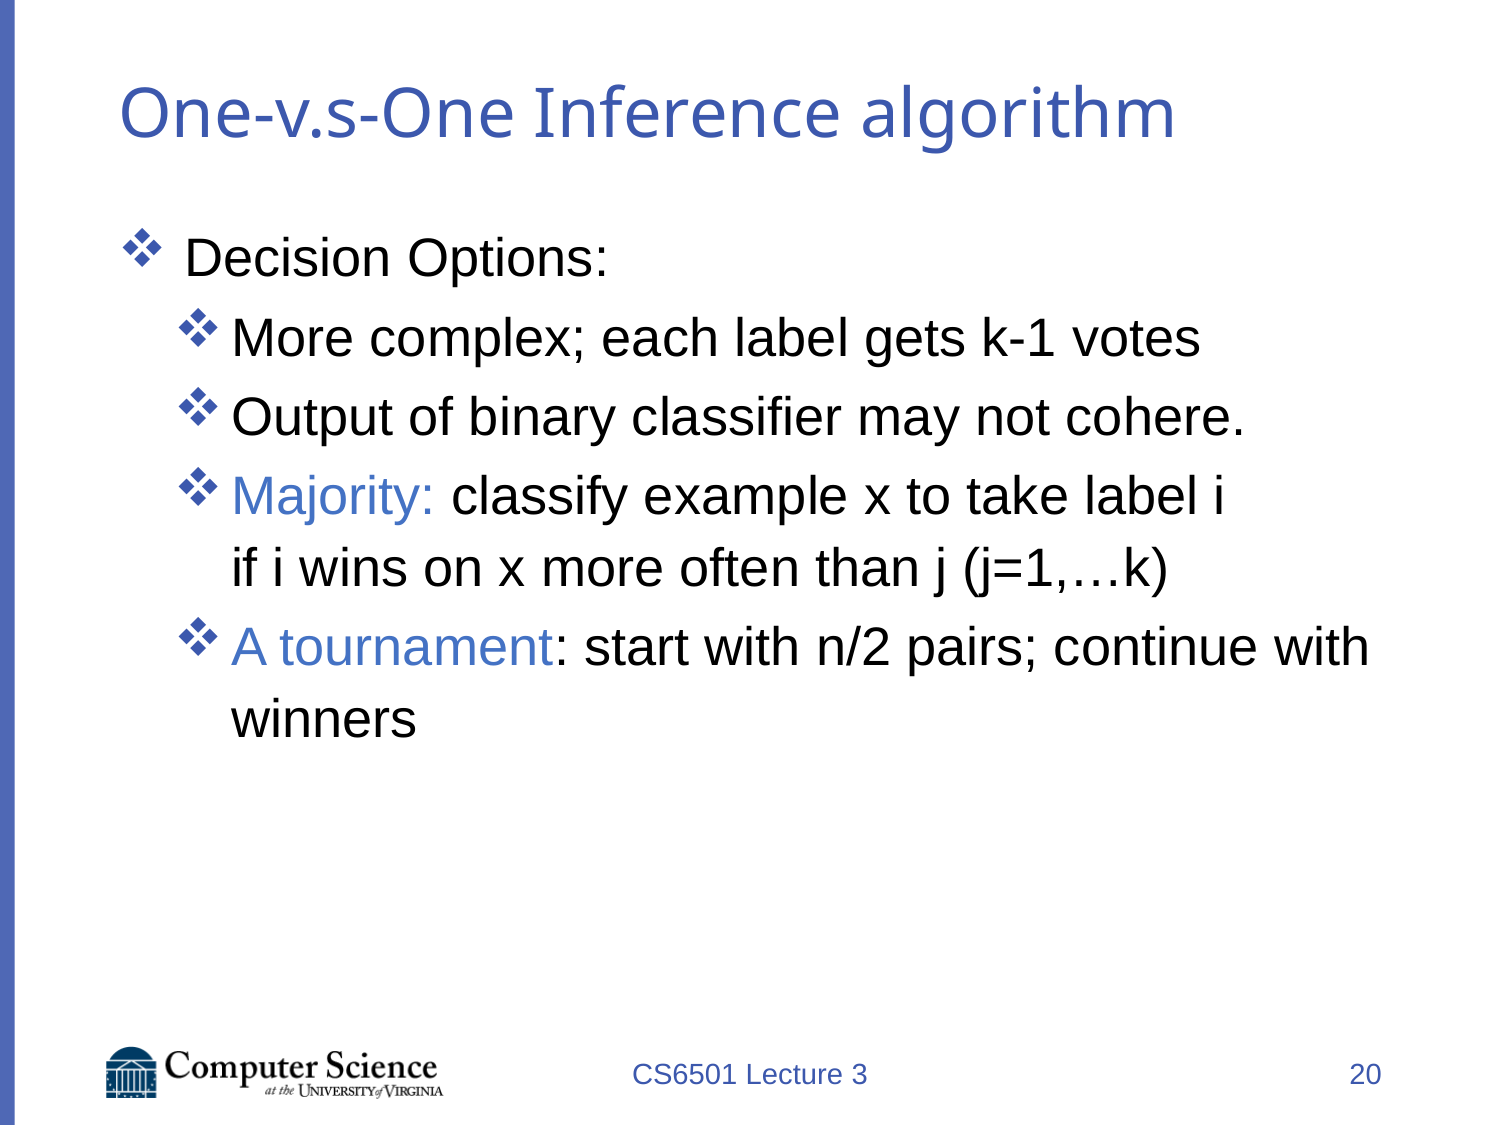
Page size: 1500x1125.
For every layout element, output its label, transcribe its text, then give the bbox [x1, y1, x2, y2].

list Decision Options: More complex; each label gets k-1 votes Output of binary classifier may not cohere. Majority: classify example x to take label i if i wins on x more often than j (j=1,…k) A tournament: start with n/2 pairs; continue with winners [103, 208, 1397, 1014]
picture [103, 1045, 450, 1099]
slide_number 20 [1059, 1042, 1397, 1103]
footer CS6501 Lecture 3 [496, 1042, 1004, 1103]
title One-v.s-One Inference algorithm [103, 59, 1397, 171]
